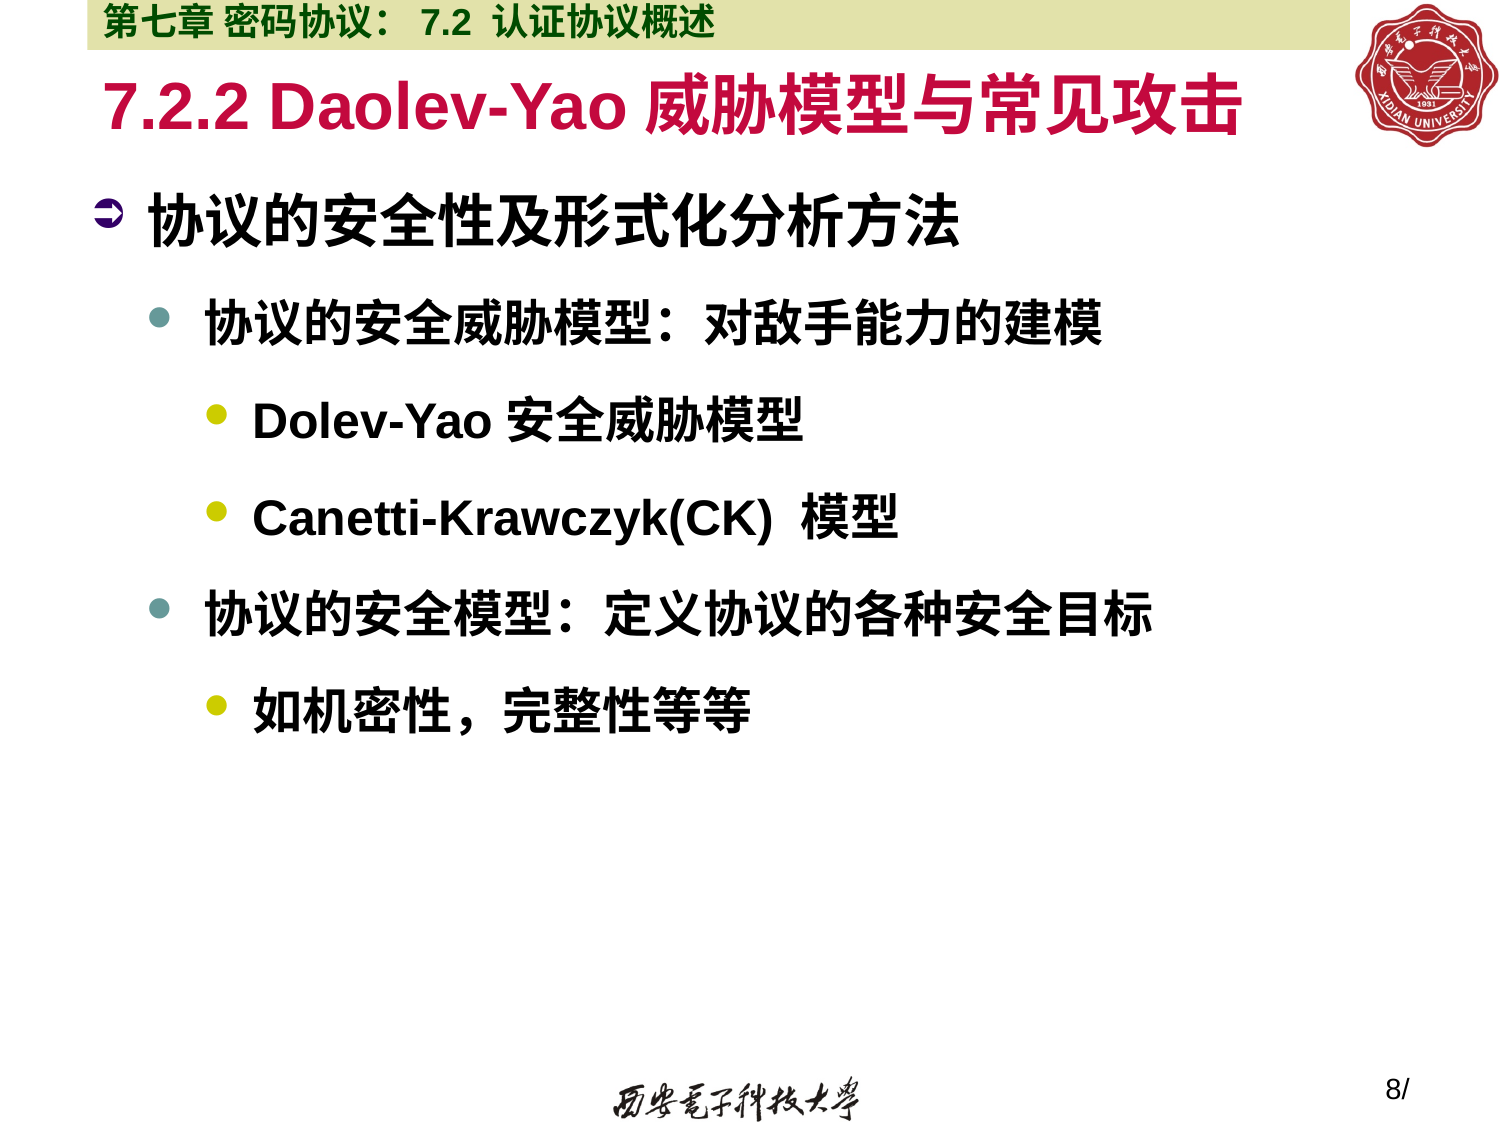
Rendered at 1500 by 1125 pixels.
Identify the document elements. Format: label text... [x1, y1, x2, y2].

text_box 第七章 密码协议：7.2 认证协议概述 [87, 0, 1350, 50]
list 协议的安全性及形式化分析方法 协议的安全威胁模型：对敌手能力的建模 Dolev-Yao安全威胁模型 Canetti-Krawczyk(CK) 模型 协议的安全模型：定义协议的各种安全目标 如机密性，完整性等等 [74, 162, 1451, 1063]
picture [1350, 0, 1500, 150]
slide_number 8/ [1212, 1062, 1426, 1113]
title 7.2.2 Daolev-Yao威胁模型与常见攻击 [87, 62, 1351, 151]
picture [612, 1076, 863, 1125]
